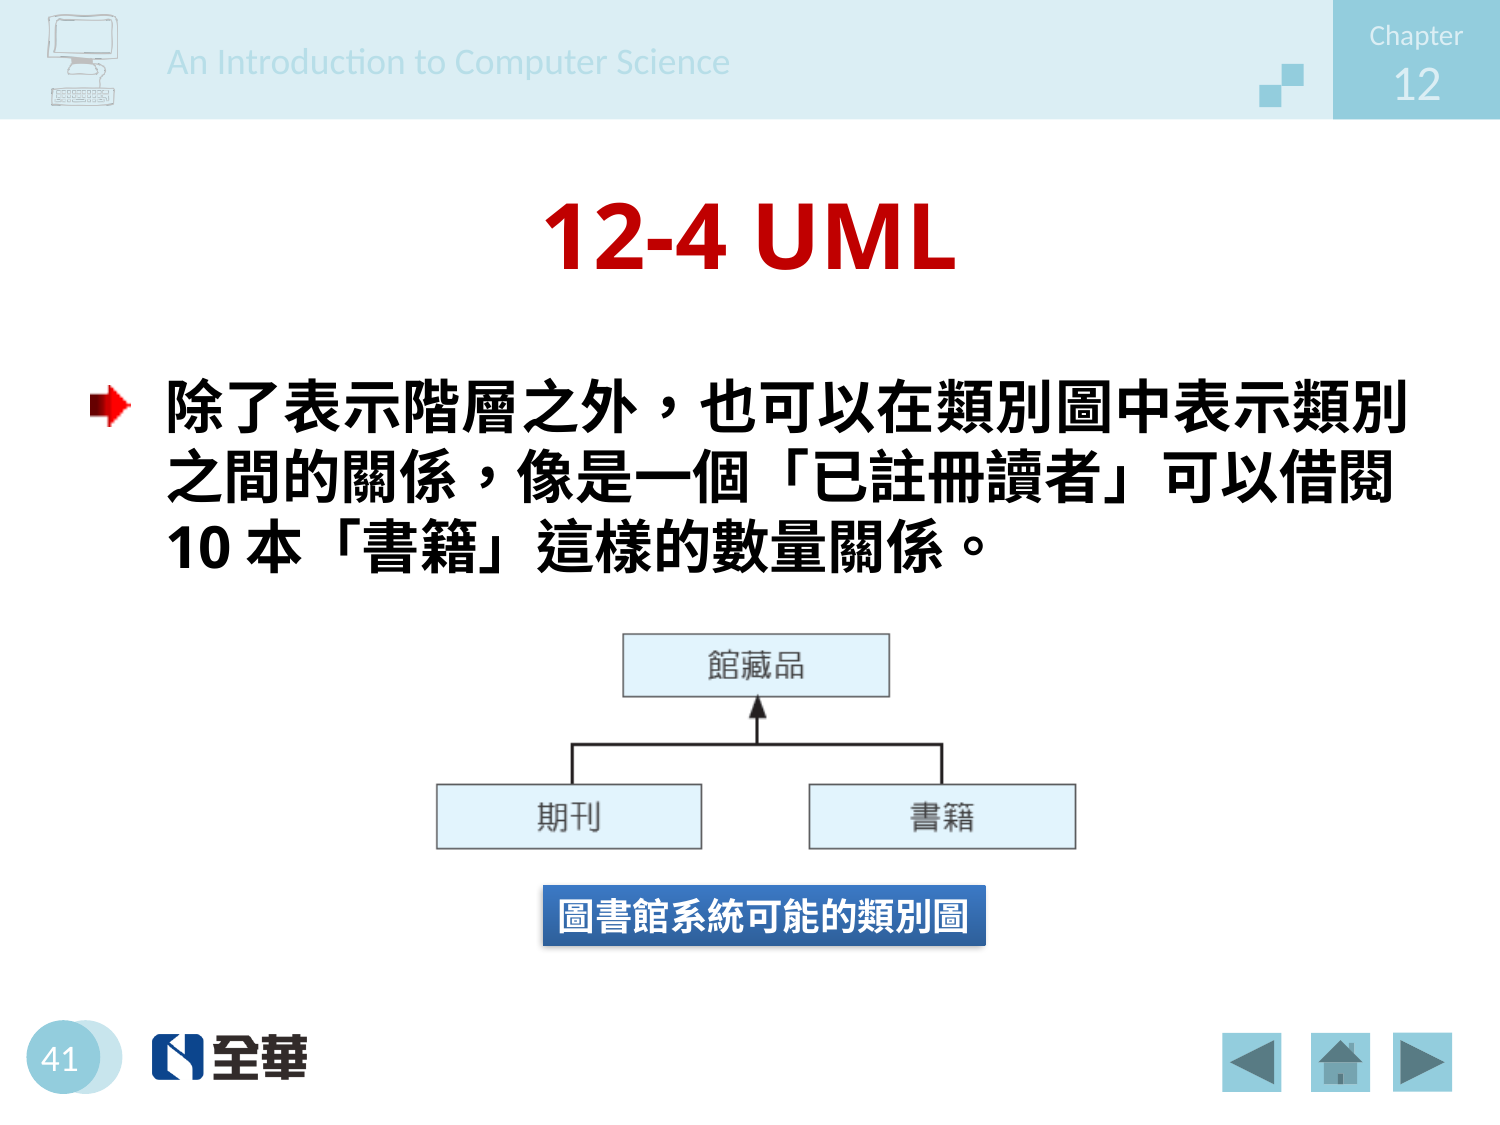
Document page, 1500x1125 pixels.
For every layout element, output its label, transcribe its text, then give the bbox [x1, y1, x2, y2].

title 12-4 UML [75, 138, 1425, 327]
list 除了表示階層之外，也可以在類別圖中表示類別之間的關係，像是一個「已註冊讀者」可以借閱10本「書籍」這樣的數量關係。 [75, 363, 1425, 1005]
picture [47, 14, 118, 106]
picture [152, 1034, 307, 1080]
picture [247, 621, 1230, 868]
picture [90, 385, 131, 427]
text_box 圖書館系統可能的類別圖 [543, 885, 986, 946]
